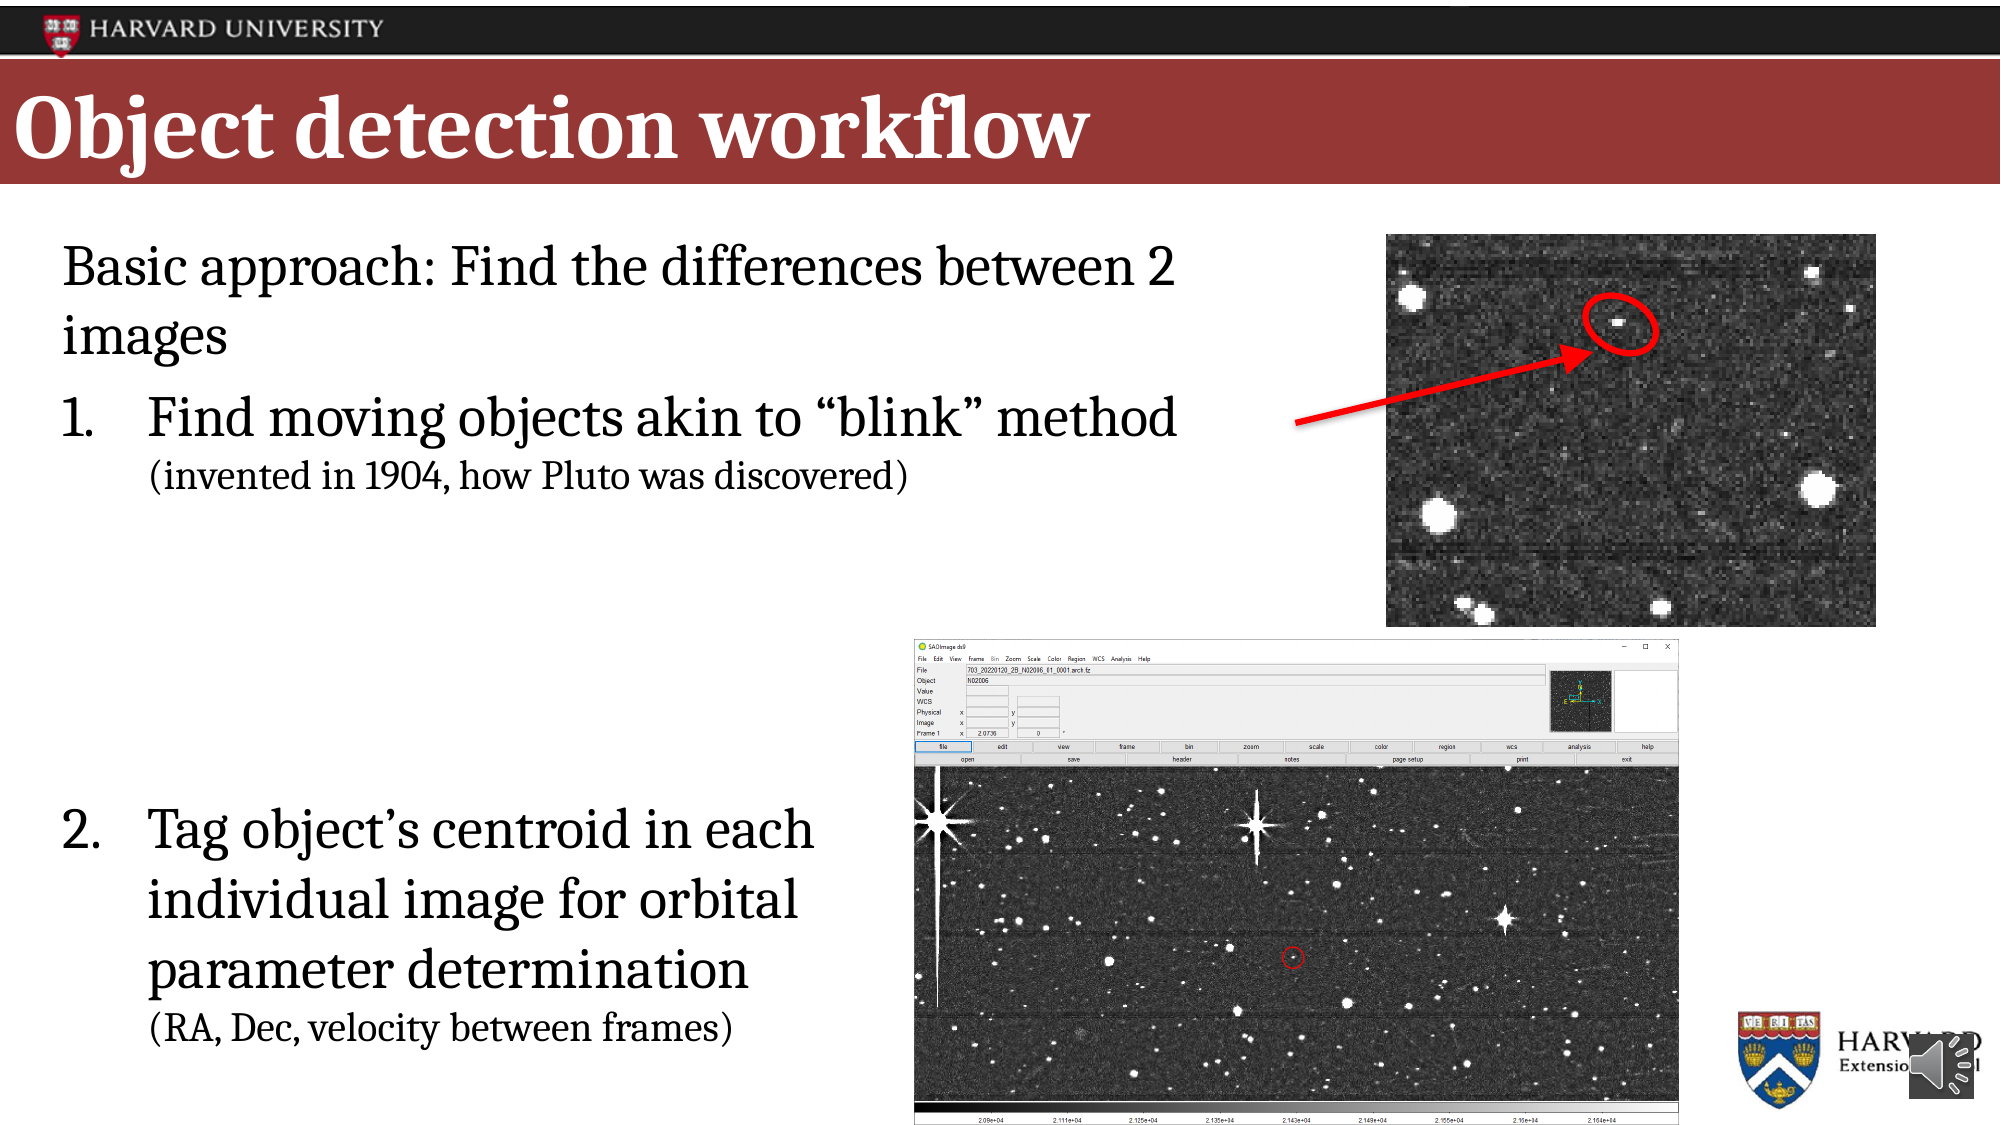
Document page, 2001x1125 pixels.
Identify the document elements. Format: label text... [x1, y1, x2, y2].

text_box Object detection workflow [0, 70, 2000, 184]
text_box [1386, 234, 1876, 628]
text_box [1295, 351, 1594, 424]
picture [1724, 985, 2000, 1125]
picture [0, 6, 2000, 59]
picture [913, 639, 1679, 1125]
list Basic approach: Find the differences between 2 images Find moving objects akin to “blink” method (invented in 1904, how Pluto was discovered) Tag object’s centroid in each individual image for orbital parameter determination (RA, Dec, velocity between frames) [48, 219, 1340, 1082]
